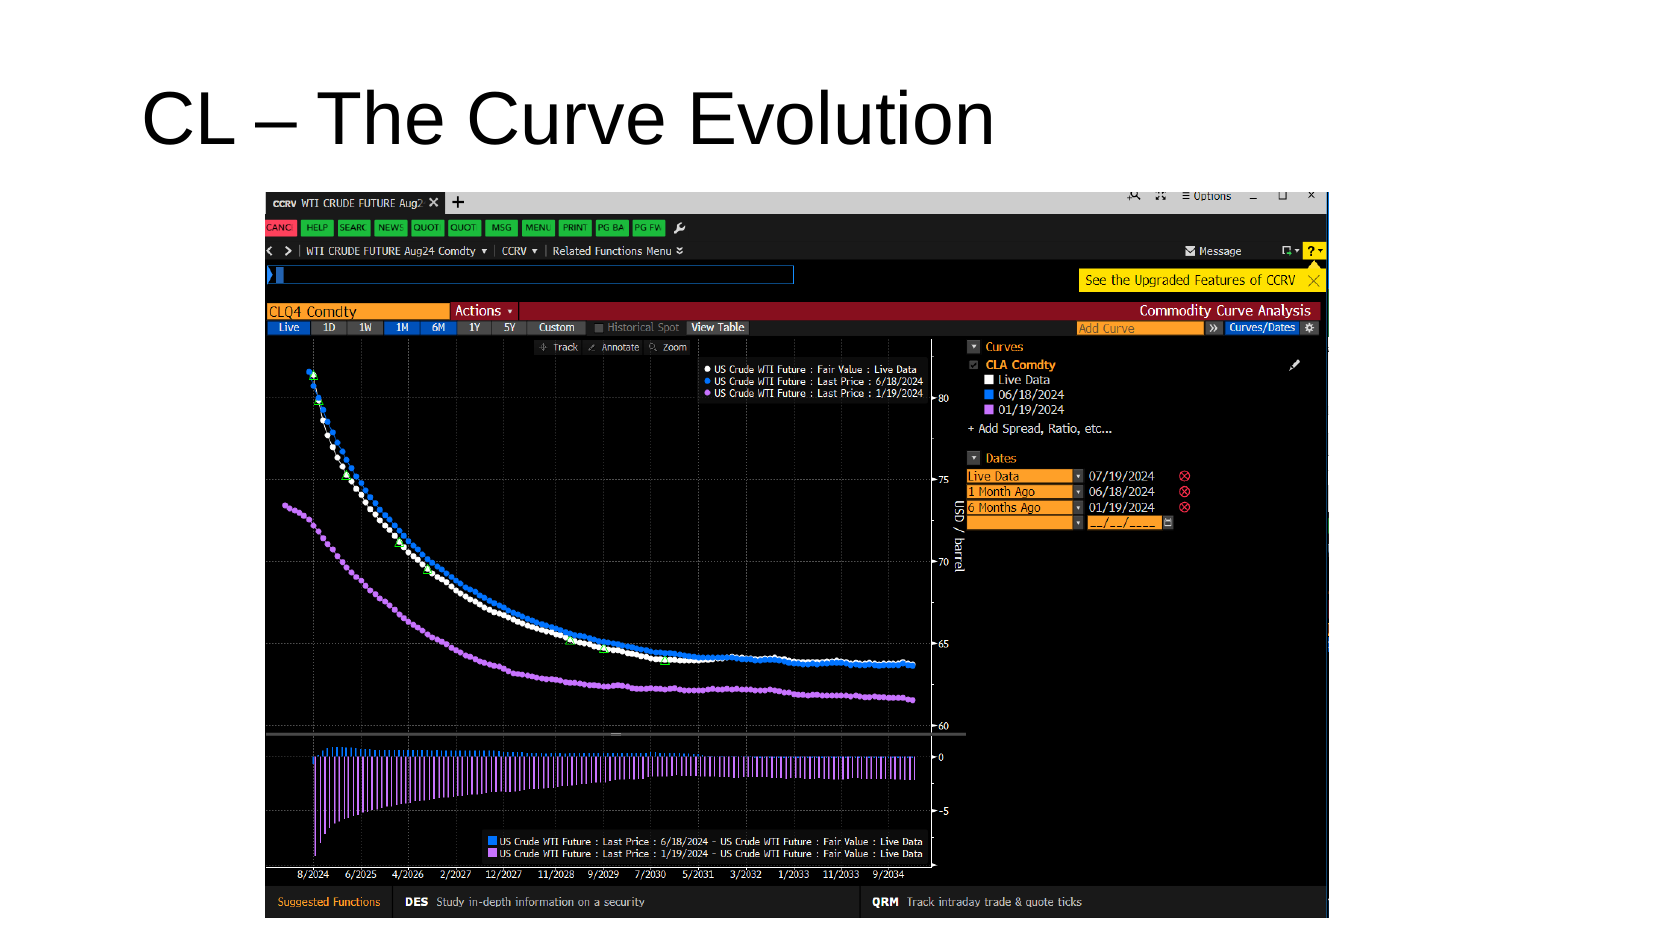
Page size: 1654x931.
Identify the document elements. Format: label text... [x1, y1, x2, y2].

picture [265, 192, 1329, 918]
title CL – The Curve Evolution [141, 37, 1630, 193]
